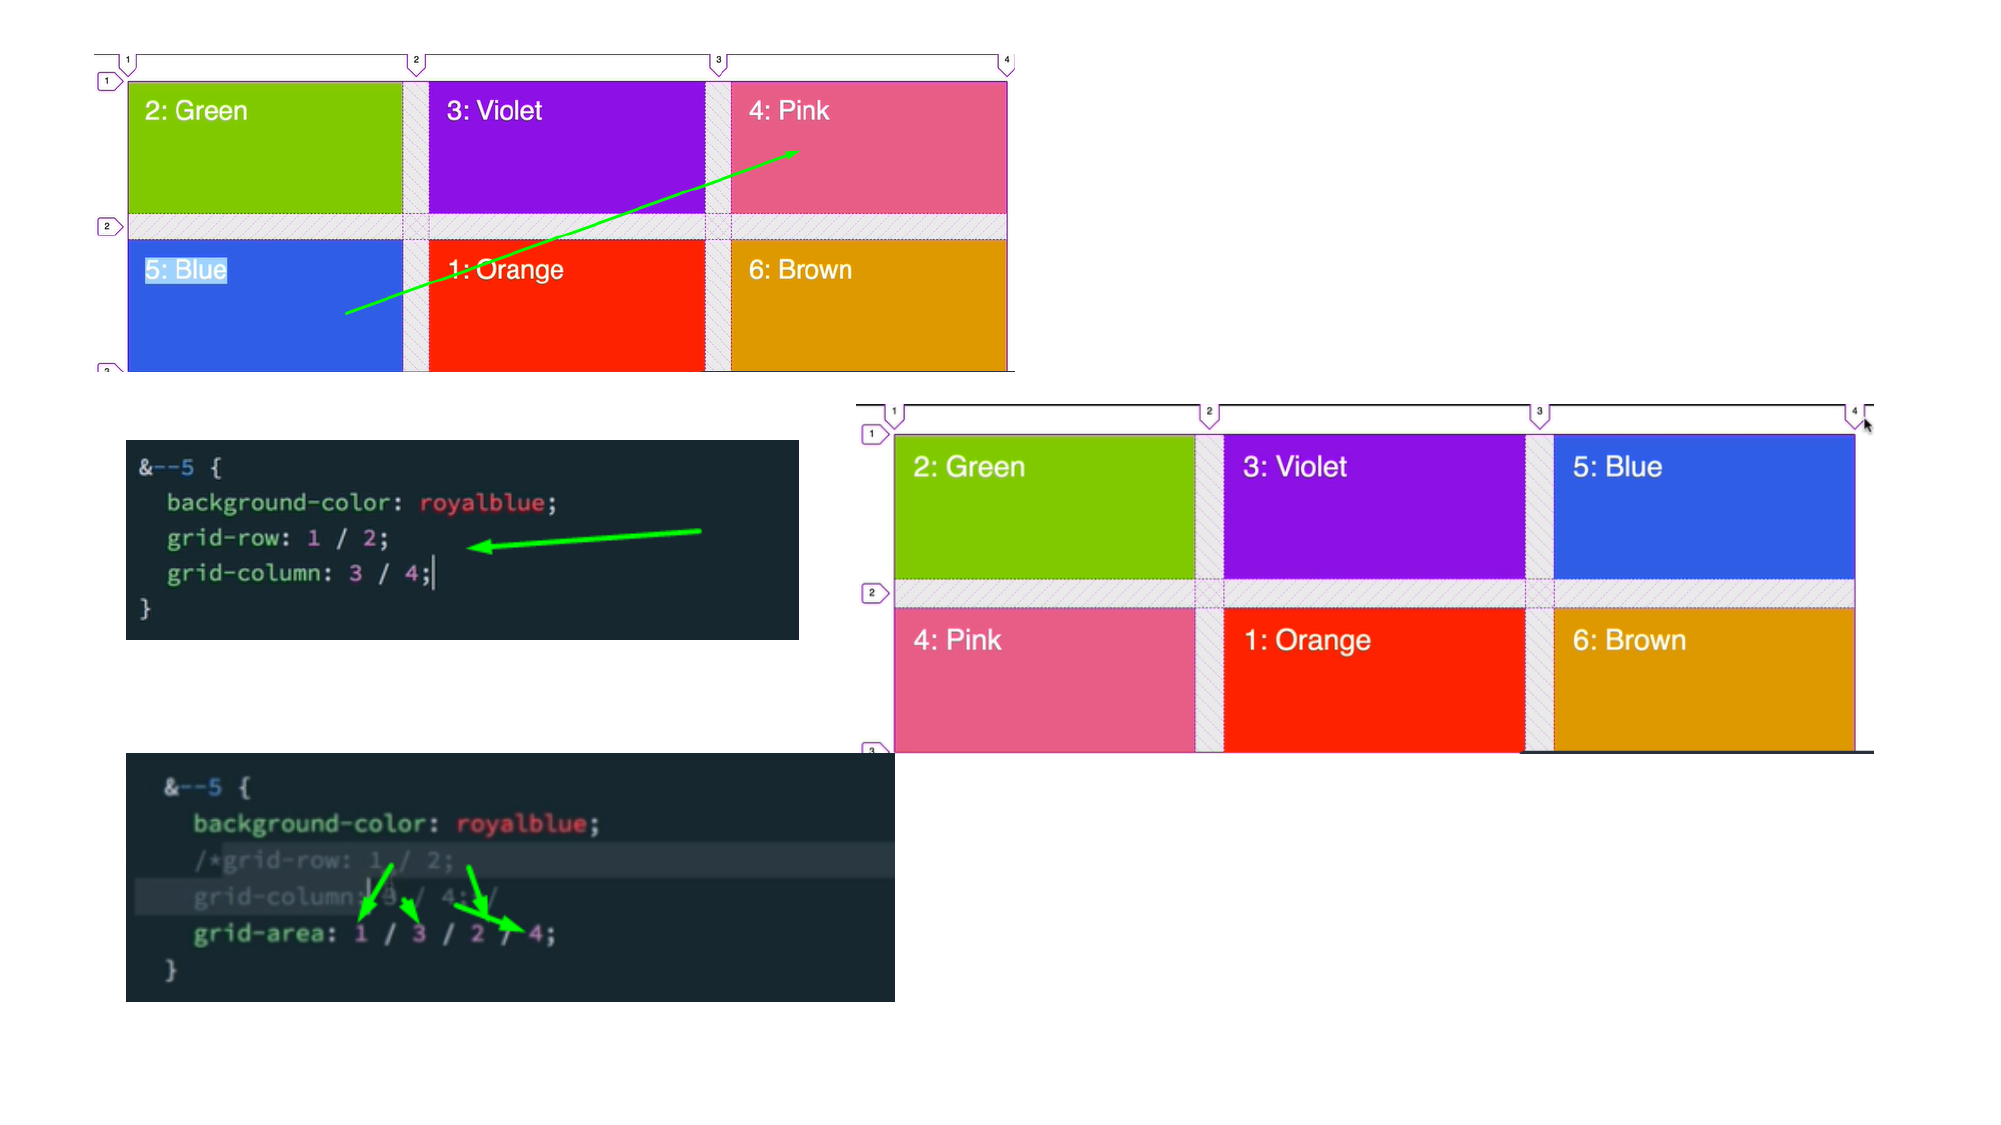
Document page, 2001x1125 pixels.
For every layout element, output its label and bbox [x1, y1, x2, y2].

picture [94, 54, 1015, 372]
picture [125, 404, 1874, 1002]
picture [125, 440, 799, 640]
